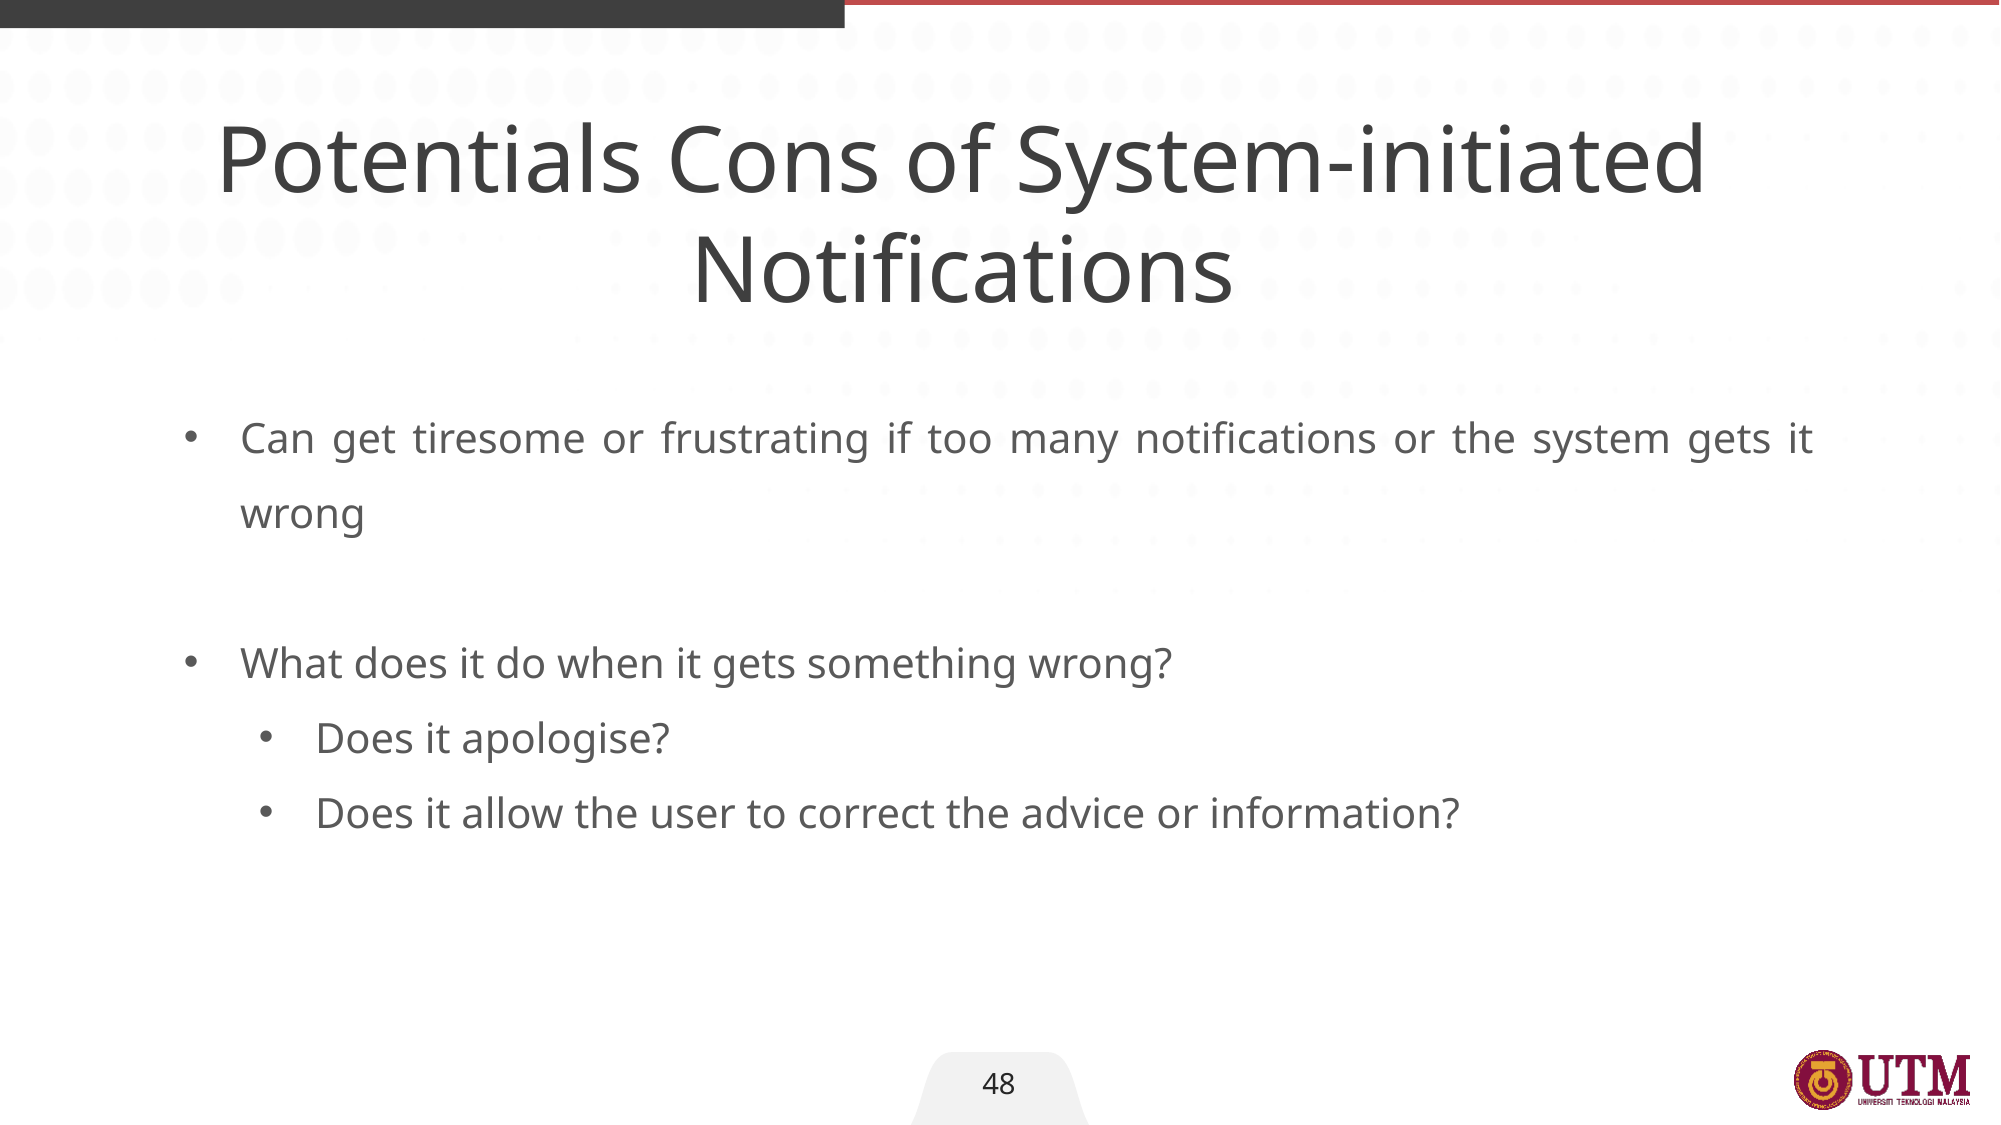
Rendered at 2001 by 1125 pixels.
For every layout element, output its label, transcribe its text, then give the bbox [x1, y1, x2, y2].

picture [0, 0, 2001, 645]
text_box Can get tiresome or frustrating if too many notifications or the system gets it wrong What does it do when it gets something wrong? Does it apologise? Does it allow the user to correct the advice or information? [168, 378, 1830, 844]
slide_number 48 [774, 1055, 1225, 1116]
text_box Potentials Cons of System-initiated Notifications [133, 93, 1793, 328]
picture [1794, 1050, 1970, 1110]
